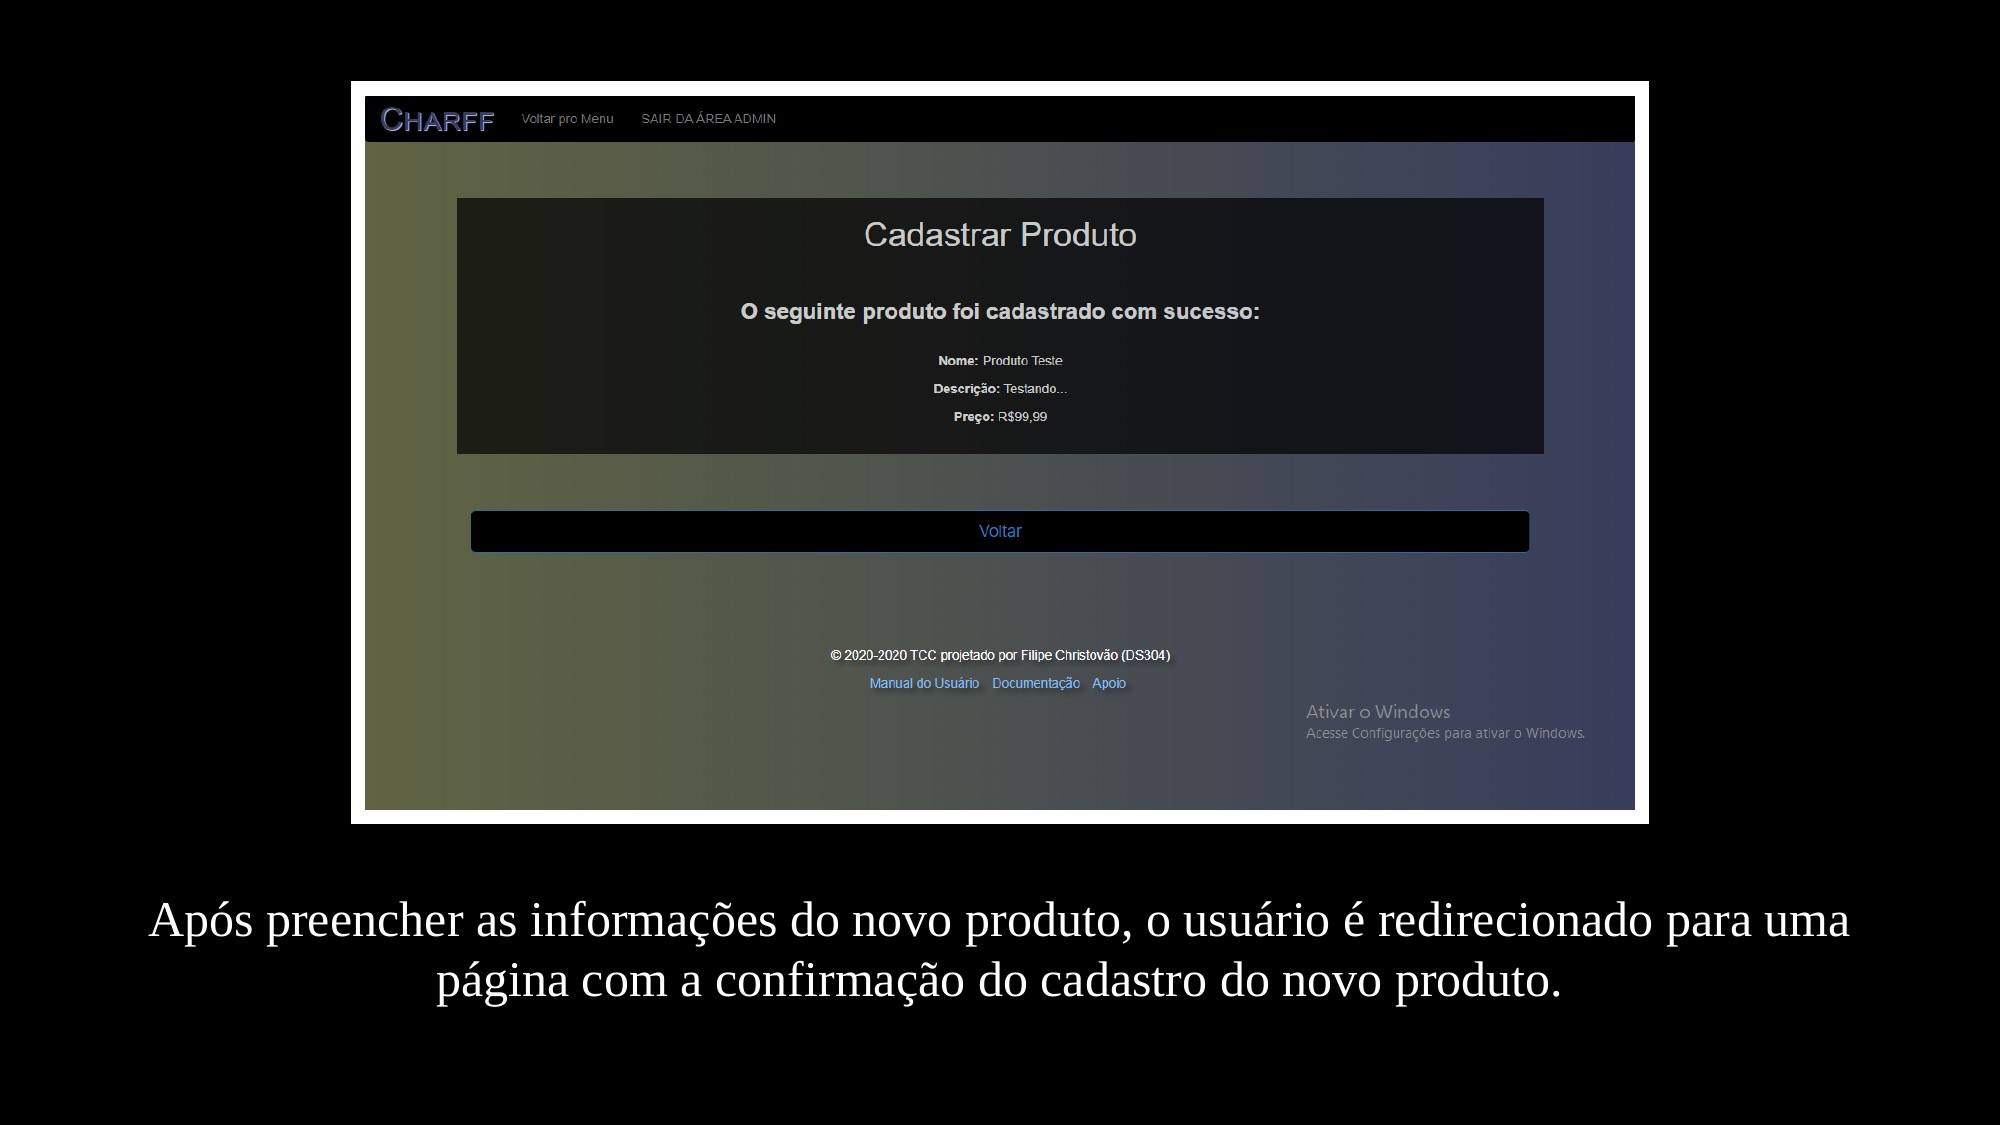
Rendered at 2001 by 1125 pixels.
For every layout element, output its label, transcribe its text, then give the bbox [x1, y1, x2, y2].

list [365, 95, 1635, 810]
text_box Após preencher as informações do novo produto, o usuário é redirecionado para uma página com a confirmação do cadastro do novo produto. [105, 879, 1895, 1015]
